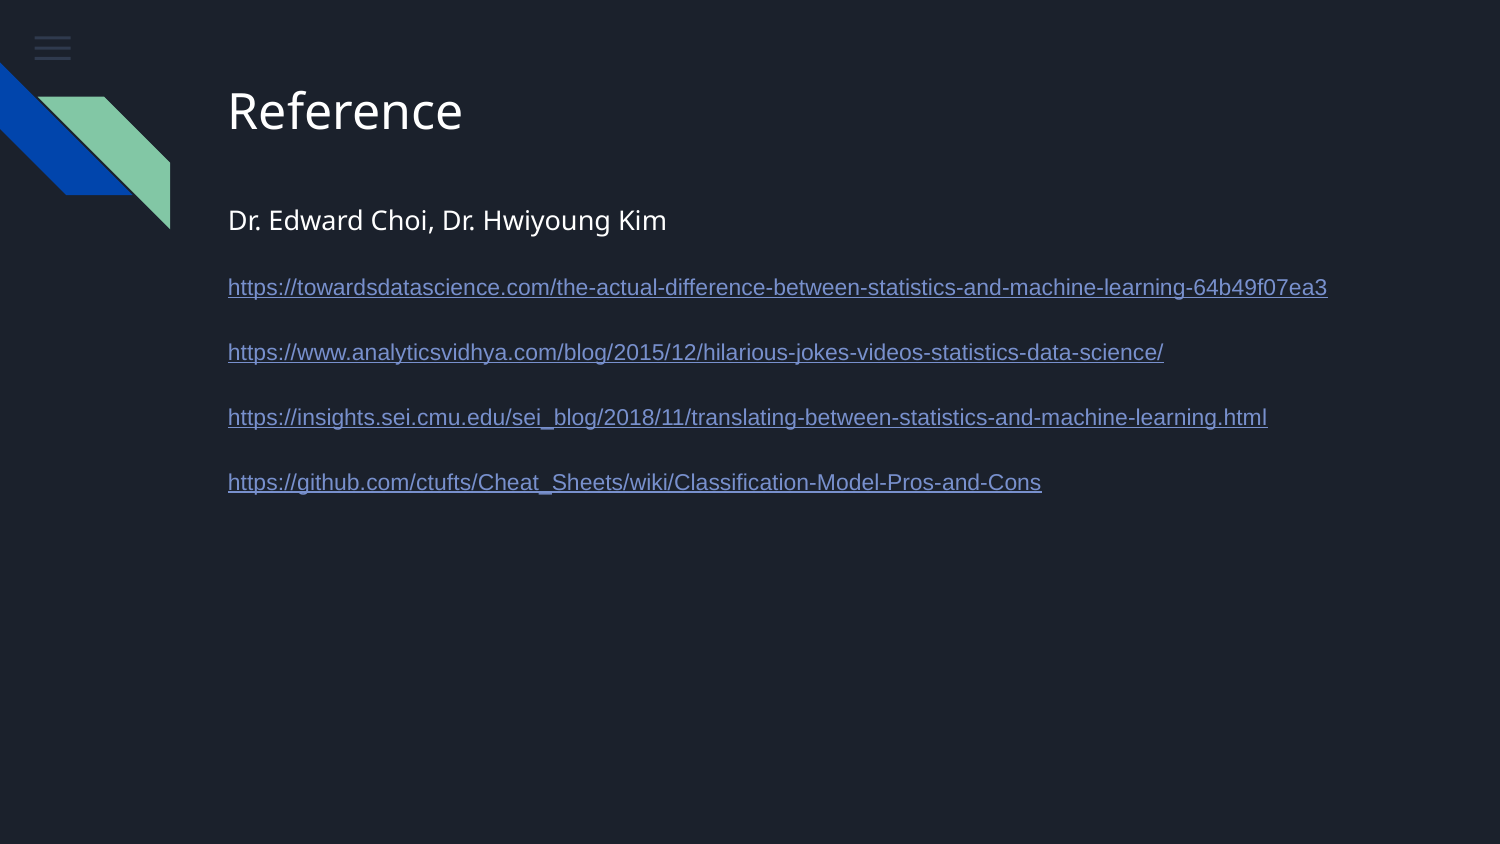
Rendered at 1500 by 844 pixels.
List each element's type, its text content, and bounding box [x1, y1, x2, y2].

title Reference [212, 64, 1368, 183]
list Dr. Edward Choi, Dr. Hwiyoung Kim https://towardsdatascience.com/the-actual-difference-between-statistics-and-machine-learning-64b49f07ea3 https://www.analyticsvidhya.com/blog/2015/12/hilarious-jokes-videos-statistics-data-science/ https://insights.sei.cmu.edu/sei_blog/2018/11/translating-between-statistics-and-machine-learning.html https://github.com/ctufts/Cheat_Sheets/wiki/Classification-Model-Pros-and-Cons [212, 183, 1368, 661]
